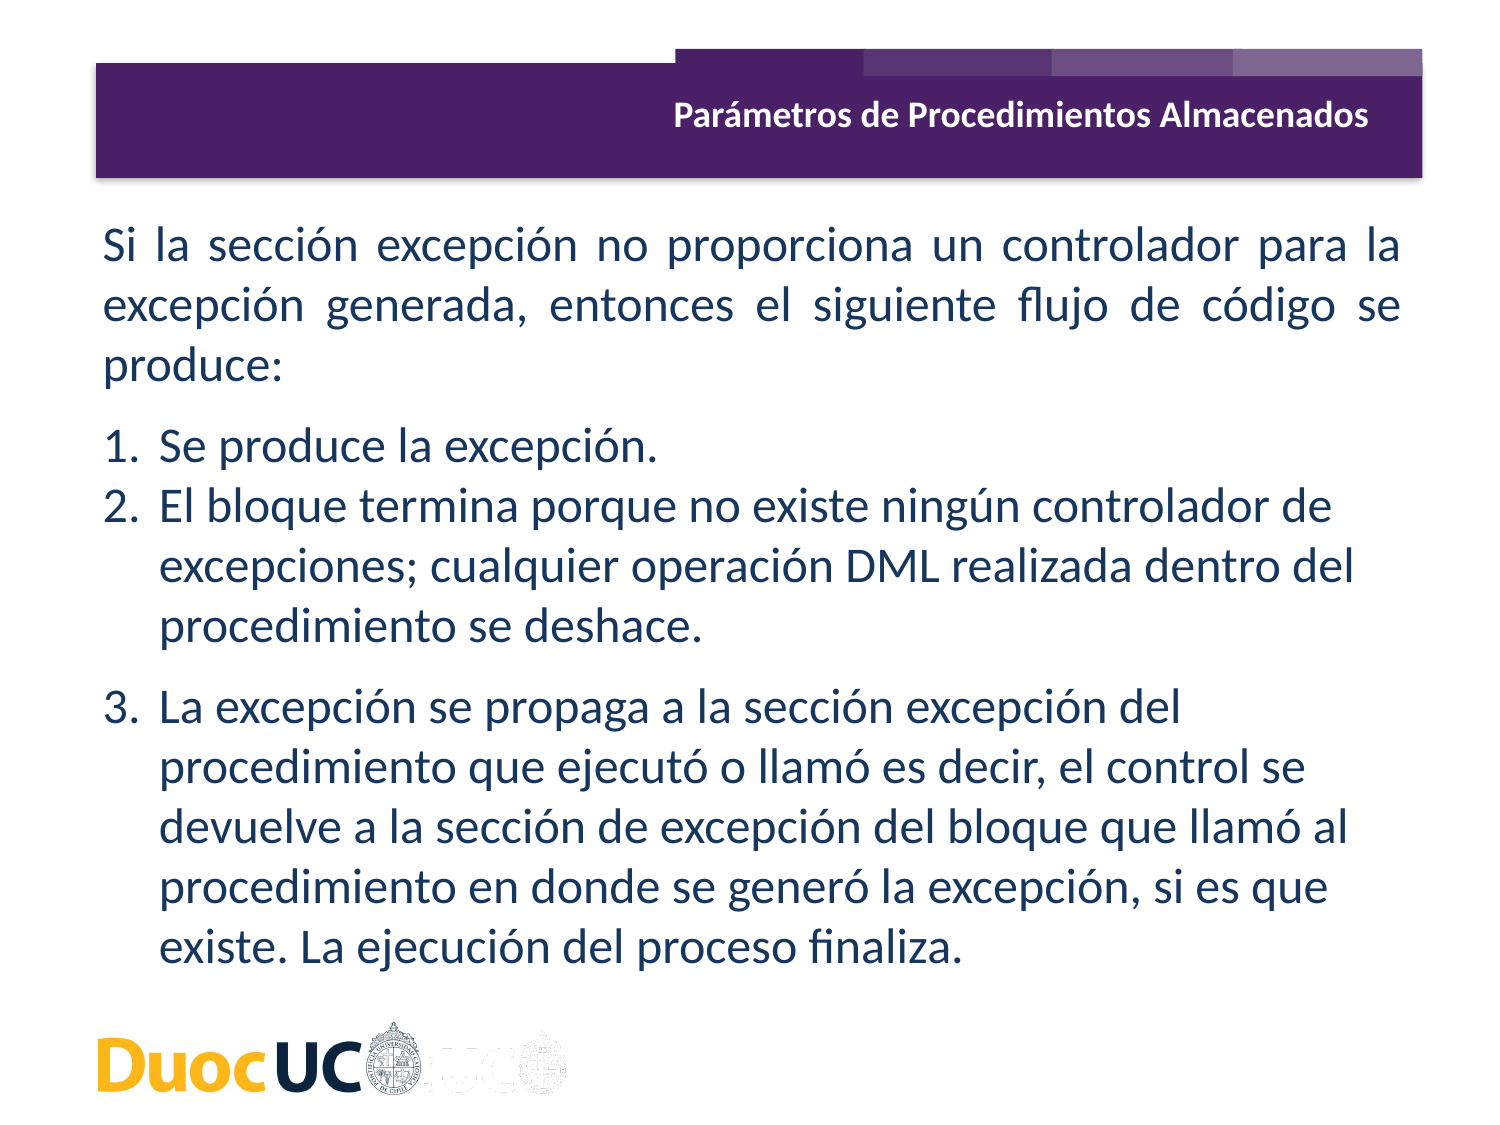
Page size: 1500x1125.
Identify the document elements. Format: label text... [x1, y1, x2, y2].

text_box Si la sección excepción no proporciona un controlador para la excepción generada, entonces el siguiente flujo de código se produce: Se produce la excepción. El bloque termina porque no existe ningún controlador de excepciones; cualquier operación DML realizada dentro del procedimiento se deshace. La excepción se propaga a la sección excepción del procedimiento que ejecutó o llamó es decir, el control se devuelve a la sección de excepción del bloque que llamó al procedimiento en donde se generó la excepción, si es que existe. La ejecución del proceso finaliza. [87, 204, 1418, 989]
text_box Parámetros de Procedimientos Almacenados [658, 82, 1418, 143]
picture [96, 1021, 566, 1095]
